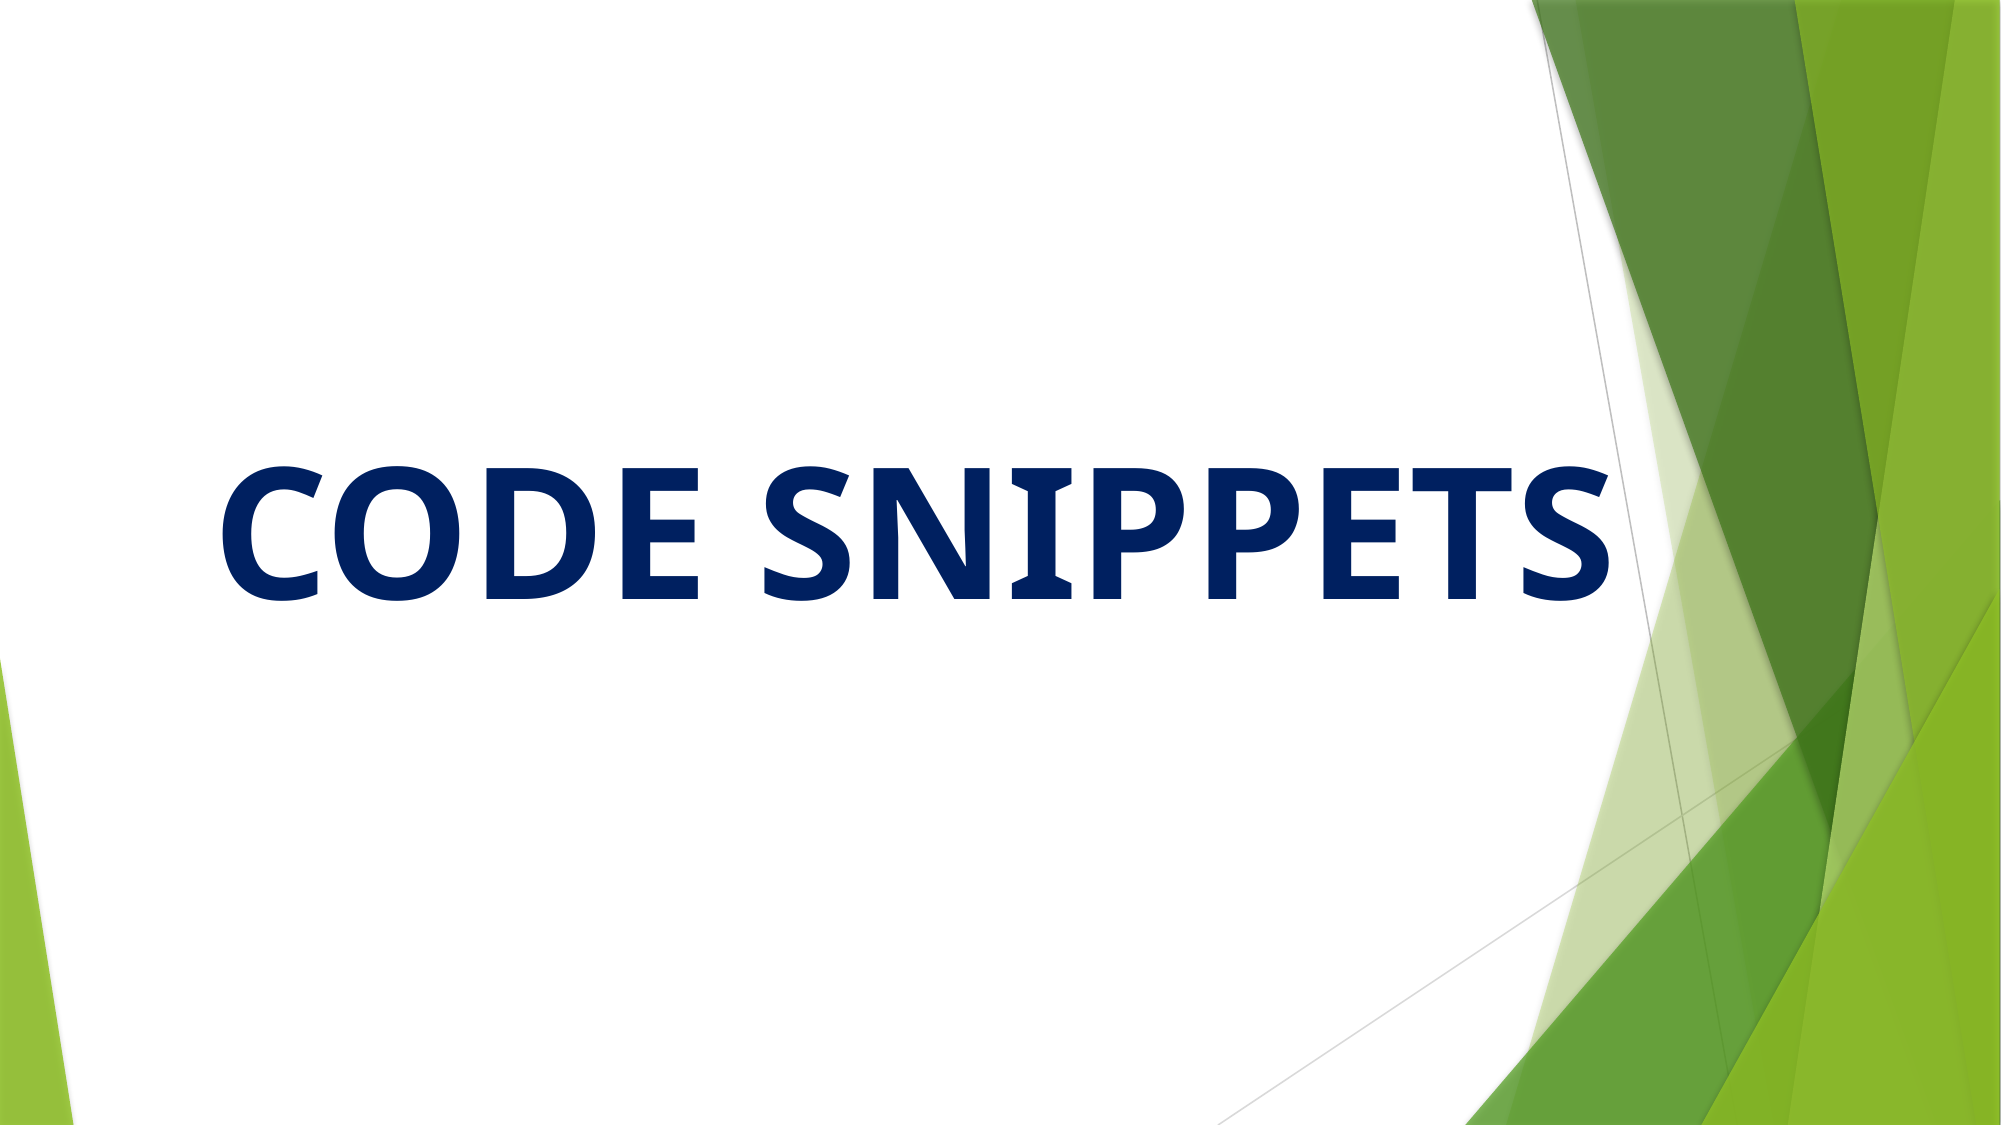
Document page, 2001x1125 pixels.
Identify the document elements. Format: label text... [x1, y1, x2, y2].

text_box CODE SNIPPETS [0, 341, 1830, 712]
